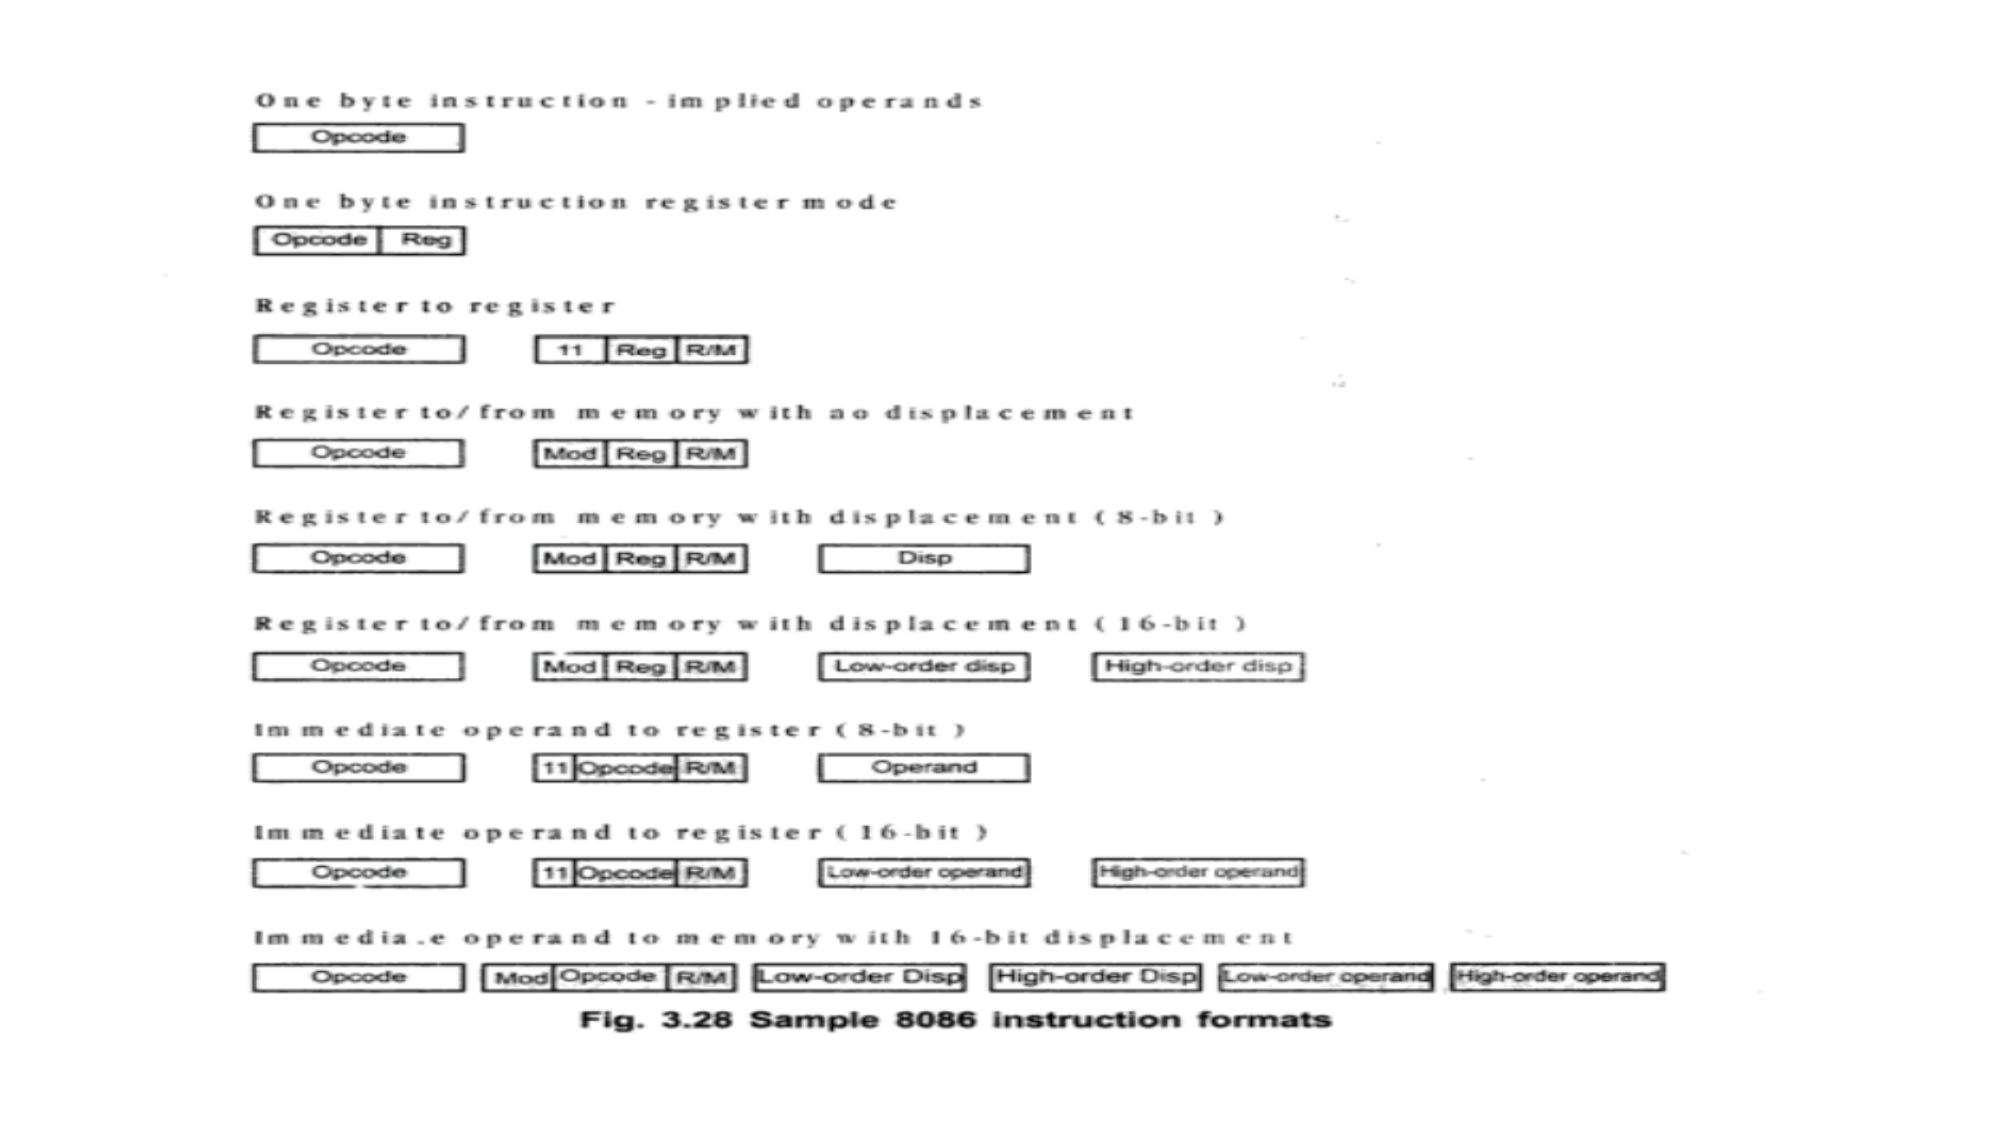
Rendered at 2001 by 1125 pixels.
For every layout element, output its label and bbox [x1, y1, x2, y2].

picture [157, 80, 1930, 1045]
